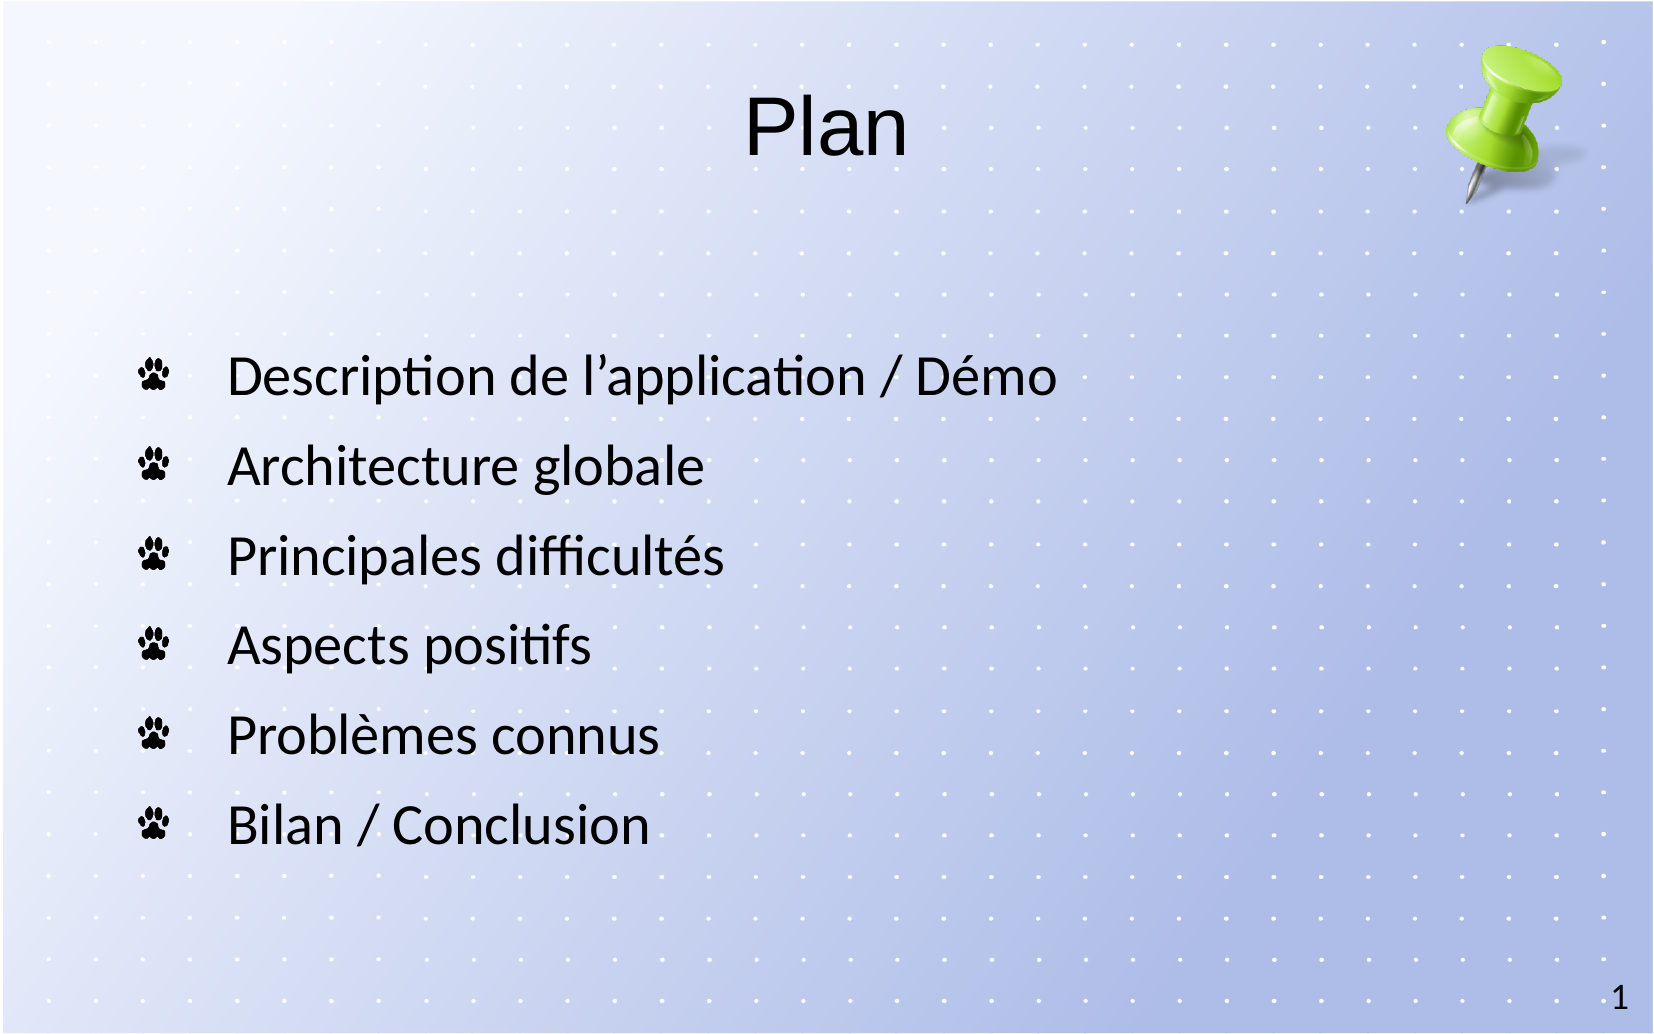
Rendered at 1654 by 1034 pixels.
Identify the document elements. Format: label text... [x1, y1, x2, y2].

text_box 1 [1595, 964, 1642, 1025]
title Plan [82, 40, 1413, 214]
list Description de l’application / Démo Architecture globale Principales difficultés Aspects positifs Problèmes connus Bilan / Conclusion [82, 339, 1570, 875]
picture [0, 0, 1654, 1034]
